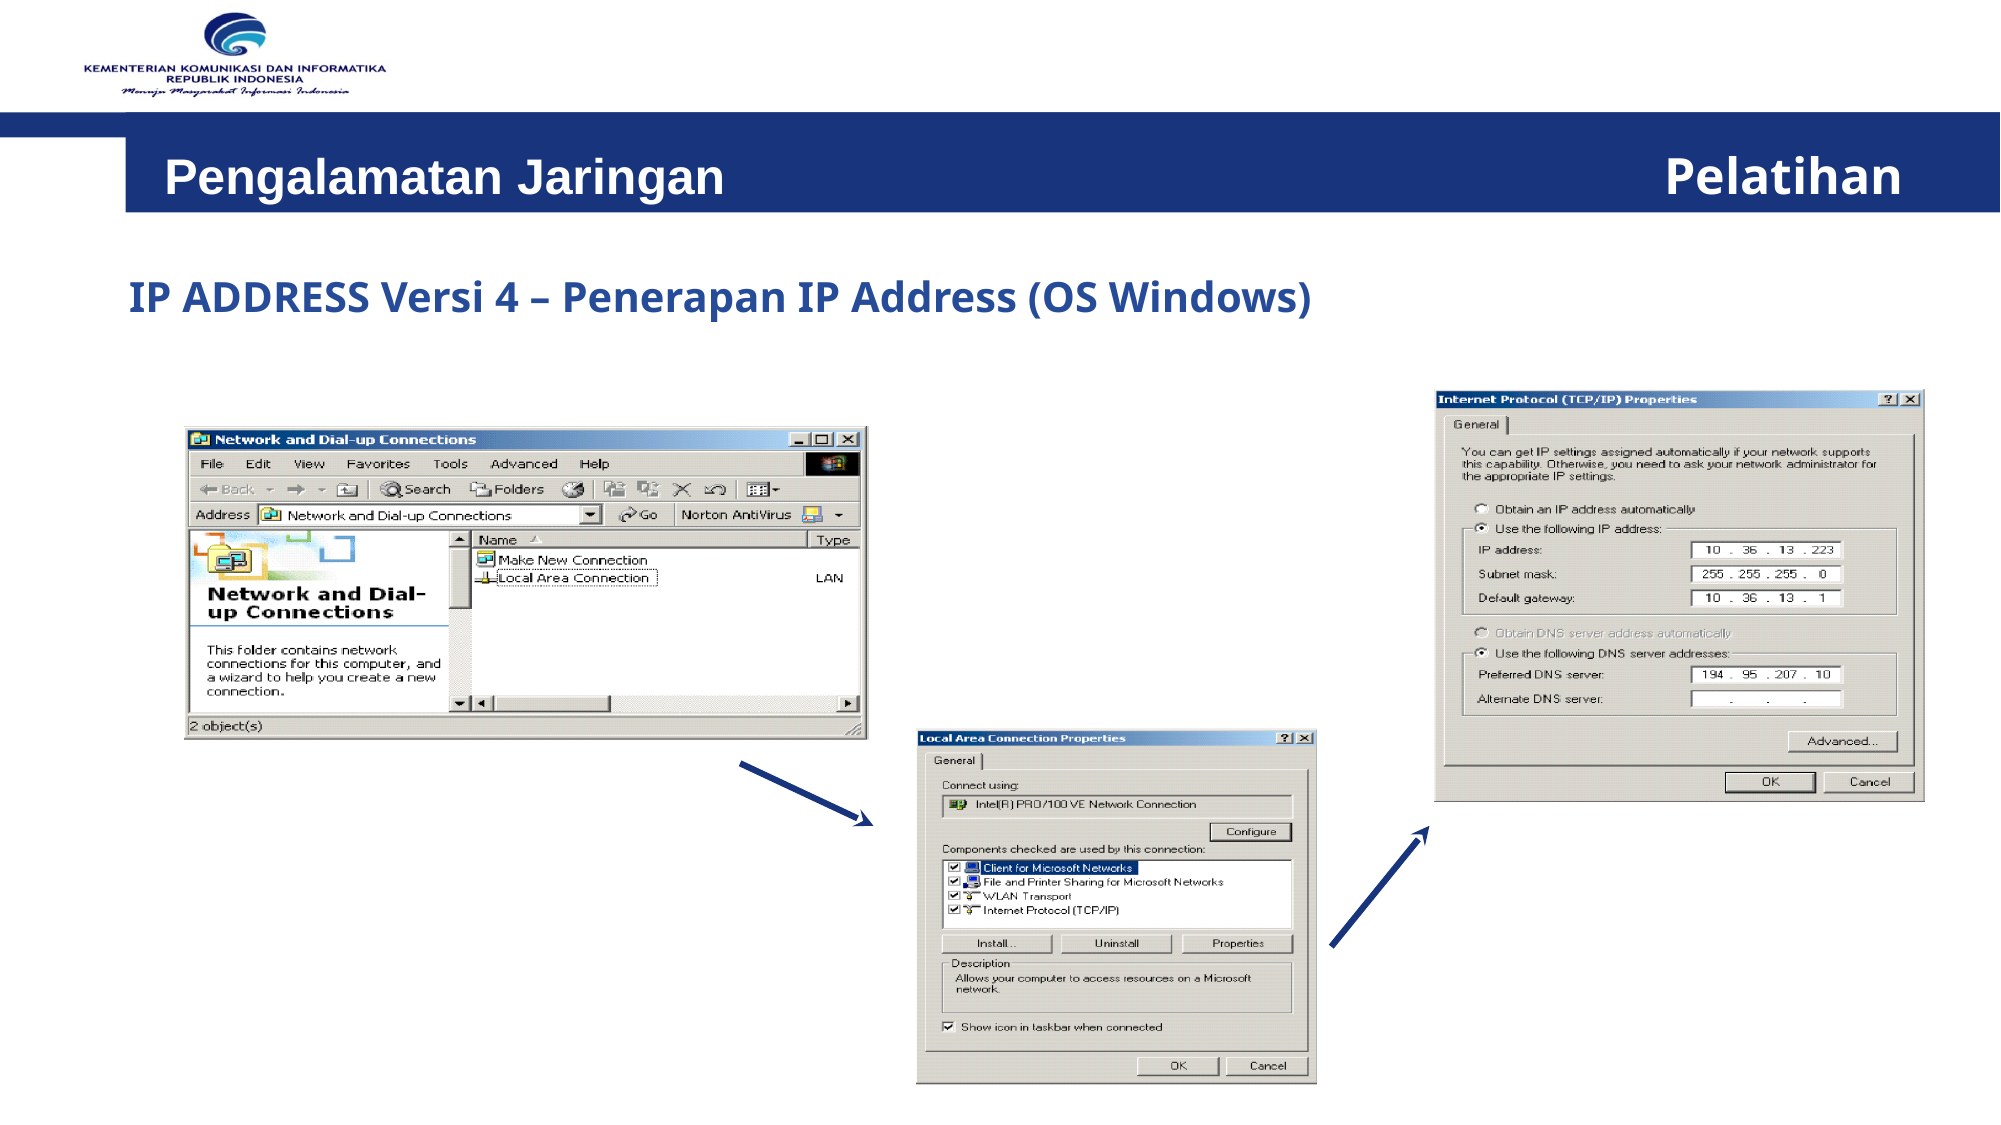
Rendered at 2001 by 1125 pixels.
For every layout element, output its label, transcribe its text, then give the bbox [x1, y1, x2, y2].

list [184, 426, 869, 741]
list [1434, 389, 1925, 802]
title IP ADDRESS Versi 4 – Penerapan IP Address (OS Windows) [113, 249, 1733, 351]
text_box Pengalamatan Jaringan Pelatihan [149, 137, 1957, 212]
text_box [859, 814, 874, 827]
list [916, 727, 1317, 1085]
text_box [1416, 825, 1430, 840]
picture [66, 5, 399, 100]
